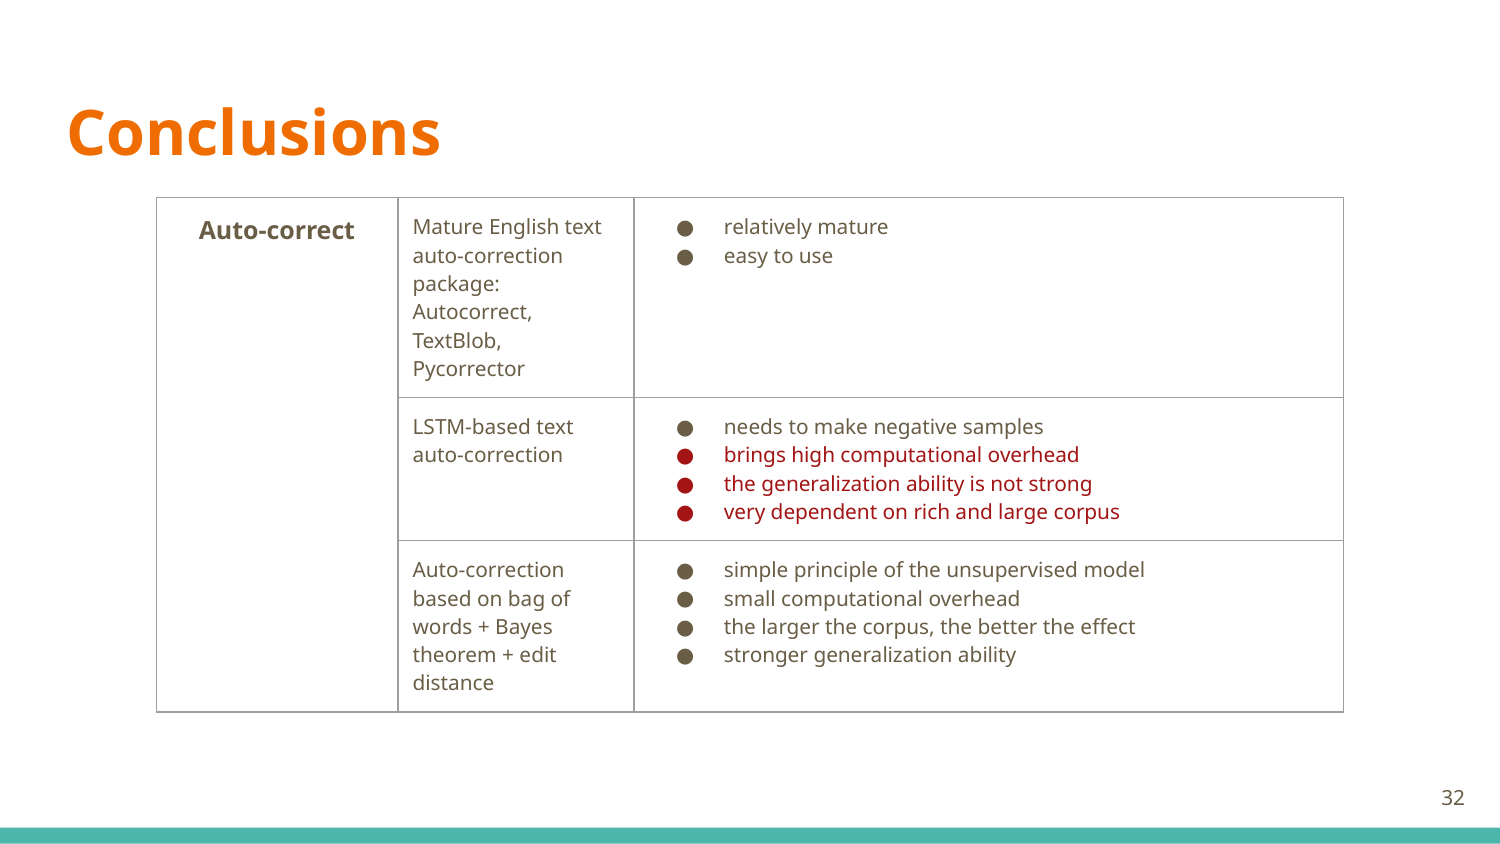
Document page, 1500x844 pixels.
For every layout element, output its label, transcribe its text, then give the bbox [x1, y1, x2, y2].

table_header Mature English text auto-correction package: Autocorrect, TextBlob, Pycorrector [399, 198, 633, 397]
table_cell LSTM-based text auto-correction [399, 398, 633, 540]
table_cell needs to make negative samples brings high computational overhead the generalization ability is not strong very dependent on rich and large corpus [635, 398, 1343, 540]
table_cell simple principle of the unsupervised model small computational overhead the larger the corpus, the better the effect stronger generalization ability [635, 541, 1343, 711]
table_cell Auto-correction based on bag of words + Bayes theorem + edit distance [399, 541, 633, 711]
slide_number ‹#› [1389, 764, 1480, 830]
table_header Auto-correct [157, 198, 397, 711]
table_header relatively mature easy to use [635, 198, 1343, 397]
title Conclusions [51, 72, 1449, 189]
